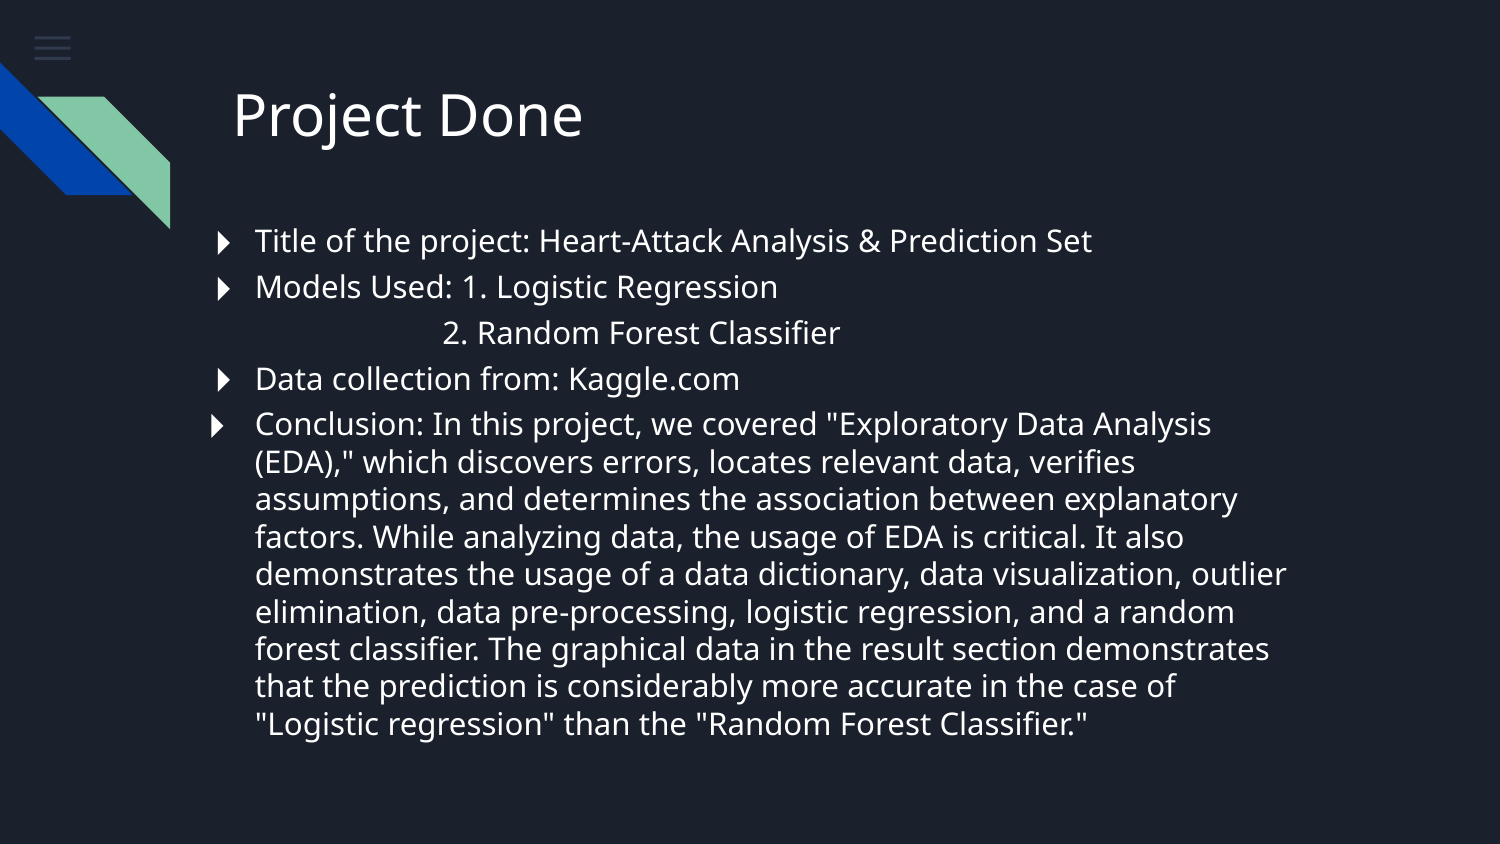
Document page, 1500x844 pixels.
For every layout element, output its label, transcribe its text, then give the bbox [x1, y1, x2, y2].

text_box Project Done [217, 63, 1134, 163]
text_box Title of the project: Heart-Attack Analysis & Prediction Set Models Used: 1. Logistic Regression 2. Random Forest Classifier Data collection from: Kaggle.com Conclusion: In this project, we covered "Exploratory Data Analysis (EDA)," which discovers errors, locates relevant data, verifies assumptions, and determines the association between explanatory factors. While analyzing data, the usage of EDA is critical. It also demonstrates the usage of a data dictionary, data visualization, outlier elimination, data pre-processing, logistic regression, and a random forest classifier. The graphical data in the result section demonstrates that the prediction is considerably more accurate in the case of "Logistic regression" than the "Random Forest Classifier." [179, 206, 1321, 757]
